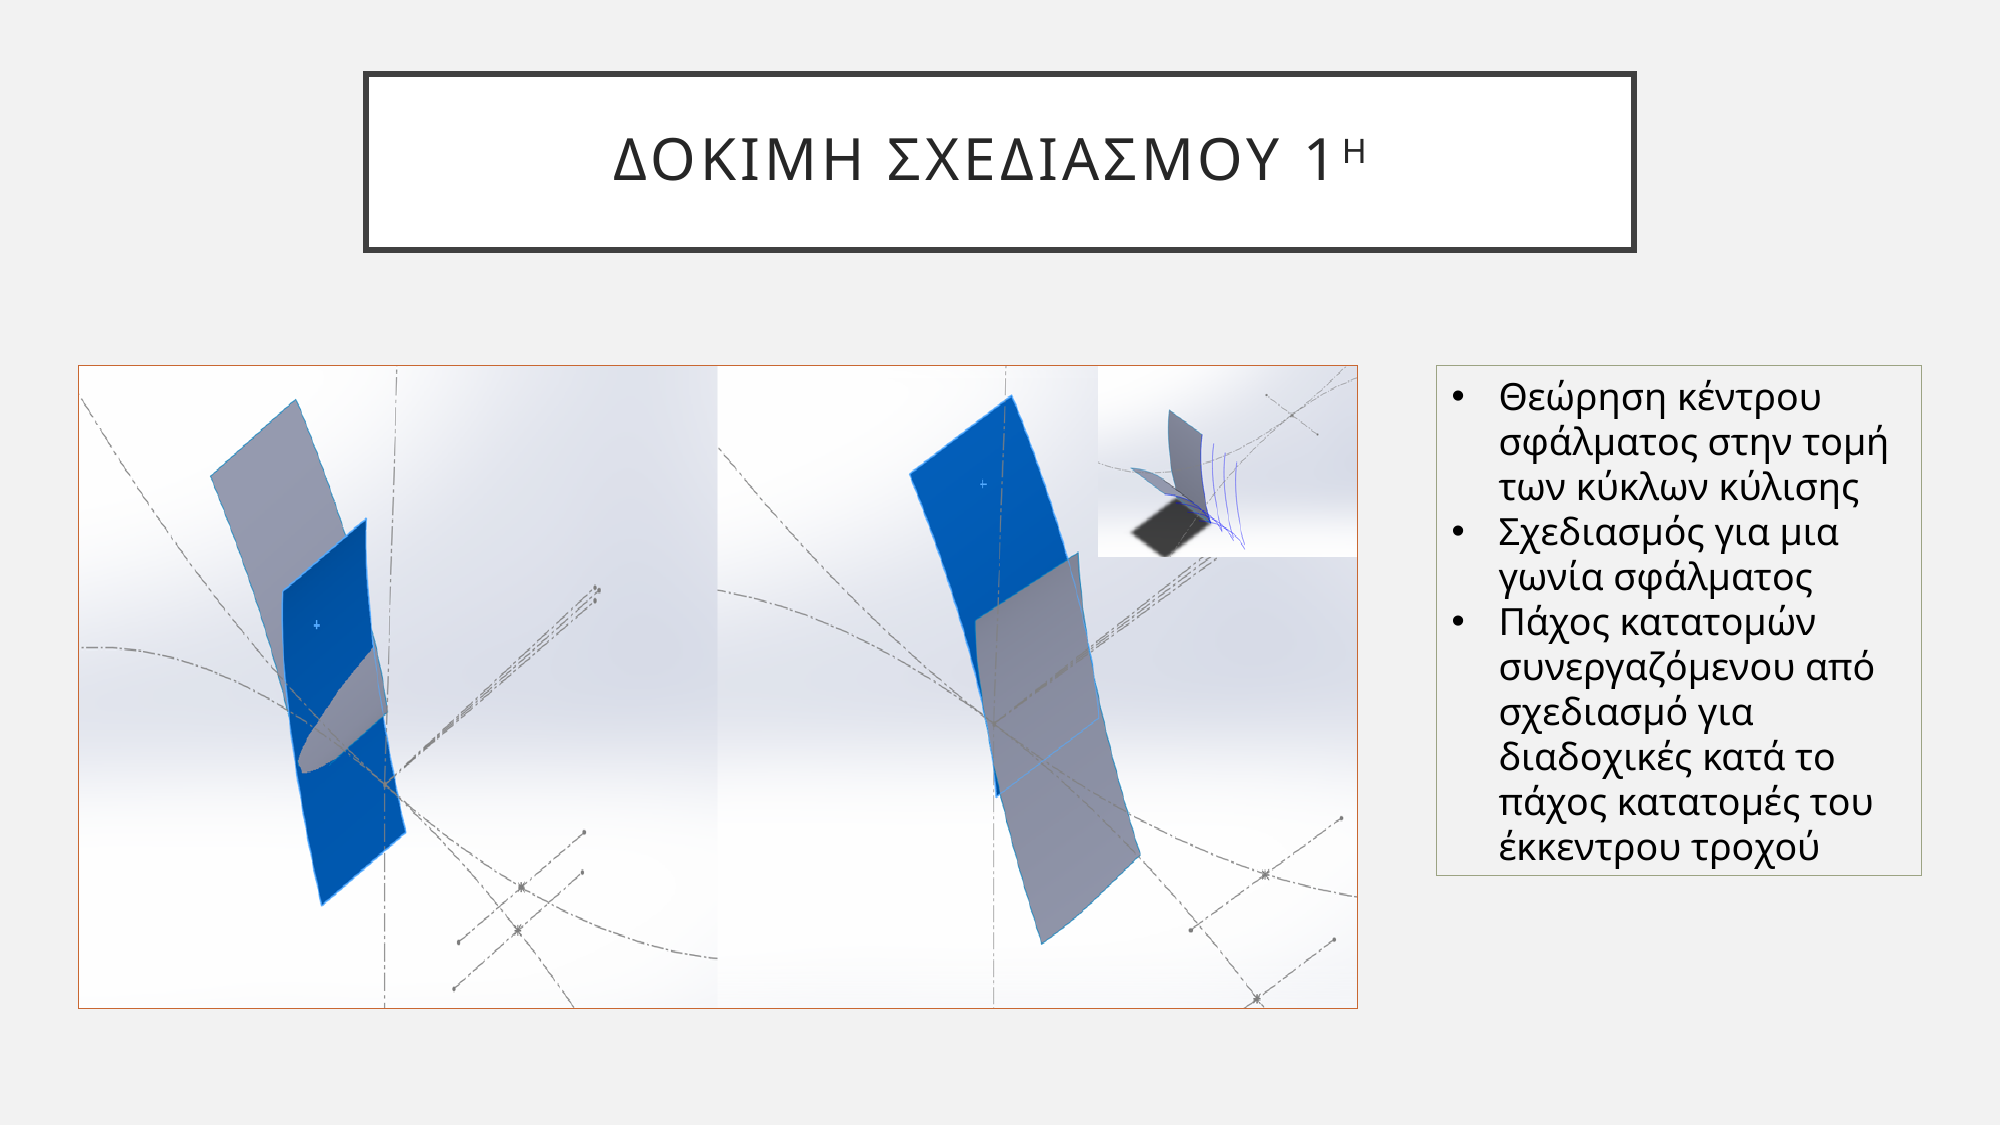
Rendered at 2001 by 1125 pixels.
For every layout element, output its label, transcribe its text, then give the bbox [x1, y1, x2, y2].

text_box Θεώρηση κέντρου σφάλματος στην τομή των κύκλων κύλισης Σχεδιασμός για μια γωνία σφάλματος Πάχος κατατομών συνεργαζόμενου από σχεδιασμό για διαδοχικές κατά το πάχος κατατομές του έκκεντρου τροχού [1436, 365, 1922, 876]
picture [78, 365, 1358, 1009]
title Δοκιμη σχεδιασμου 1η [363, 71, 1637, 253]
